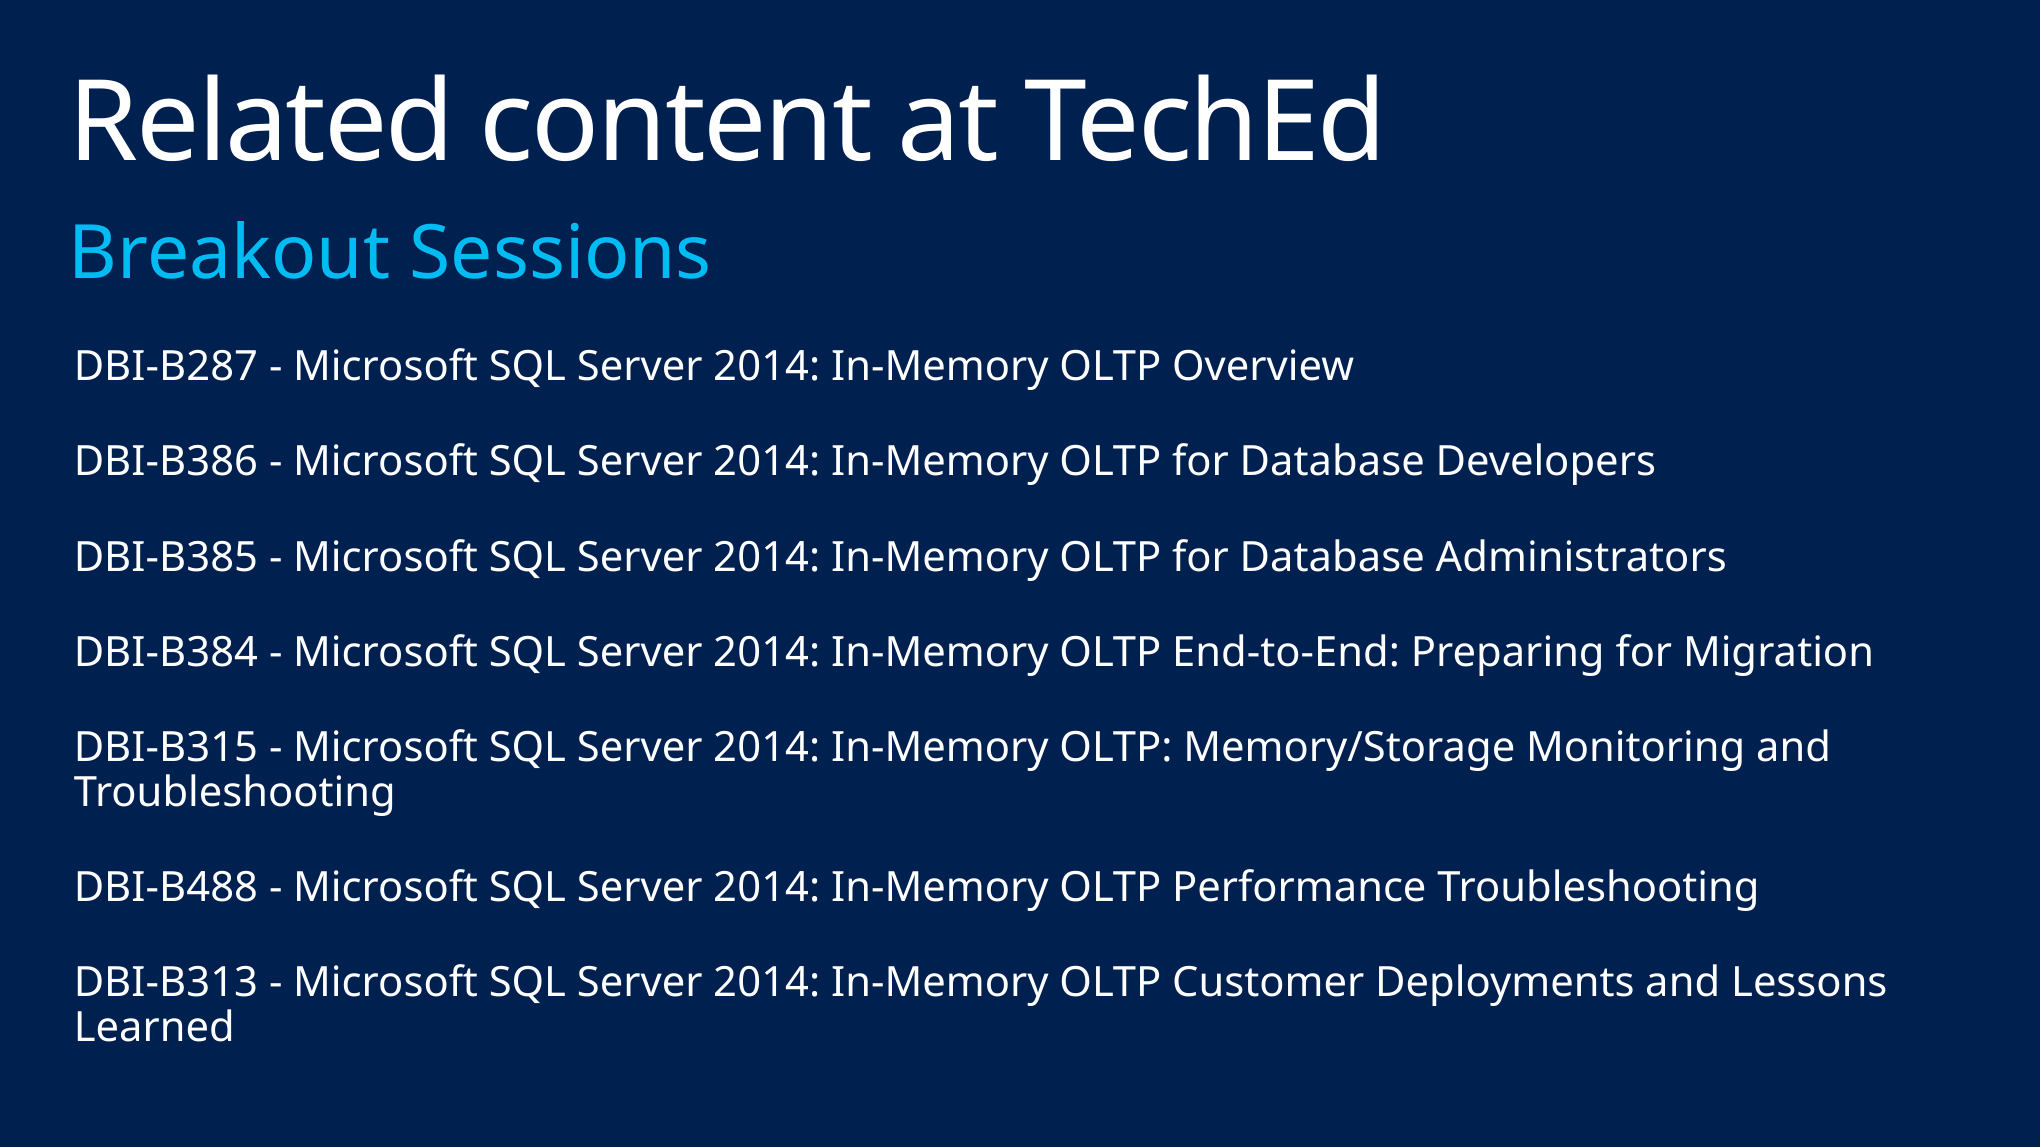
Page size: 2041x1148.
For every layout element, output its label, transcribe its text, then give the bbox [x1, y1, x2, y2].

title Related content at TechEd [45, 48, 1996, 198]
list Breakout Sessions DBI-B287 - Microsoft SQL Server 2014: In-Memory OLTP Overview DBI-B386 - Microsoft SQL Server 2014: In-Memory OLTP for Database Developers DBI-B385 - Microsoft SQL Server 2014: In-Memory OLTP for Database Administrators DBI-B384 - Microsoft SQL Server 2014: In-Memory OLTP End-to-End: Preparing for Migration DBI-B315 - Microsoft SQL Server 2014: In-Memory OLTP: Memory/Storage Monitoring and Troubleshooting DBI-B488 - Microsoft SQL Server 2014: In-Memory OLTP Performance Troubleshooting DBI-B313 - Microsoft SQL Server 2014: In-Memory OLTP Customer Deployments and Lessons Learned [45, 198, 1996, 1028]
